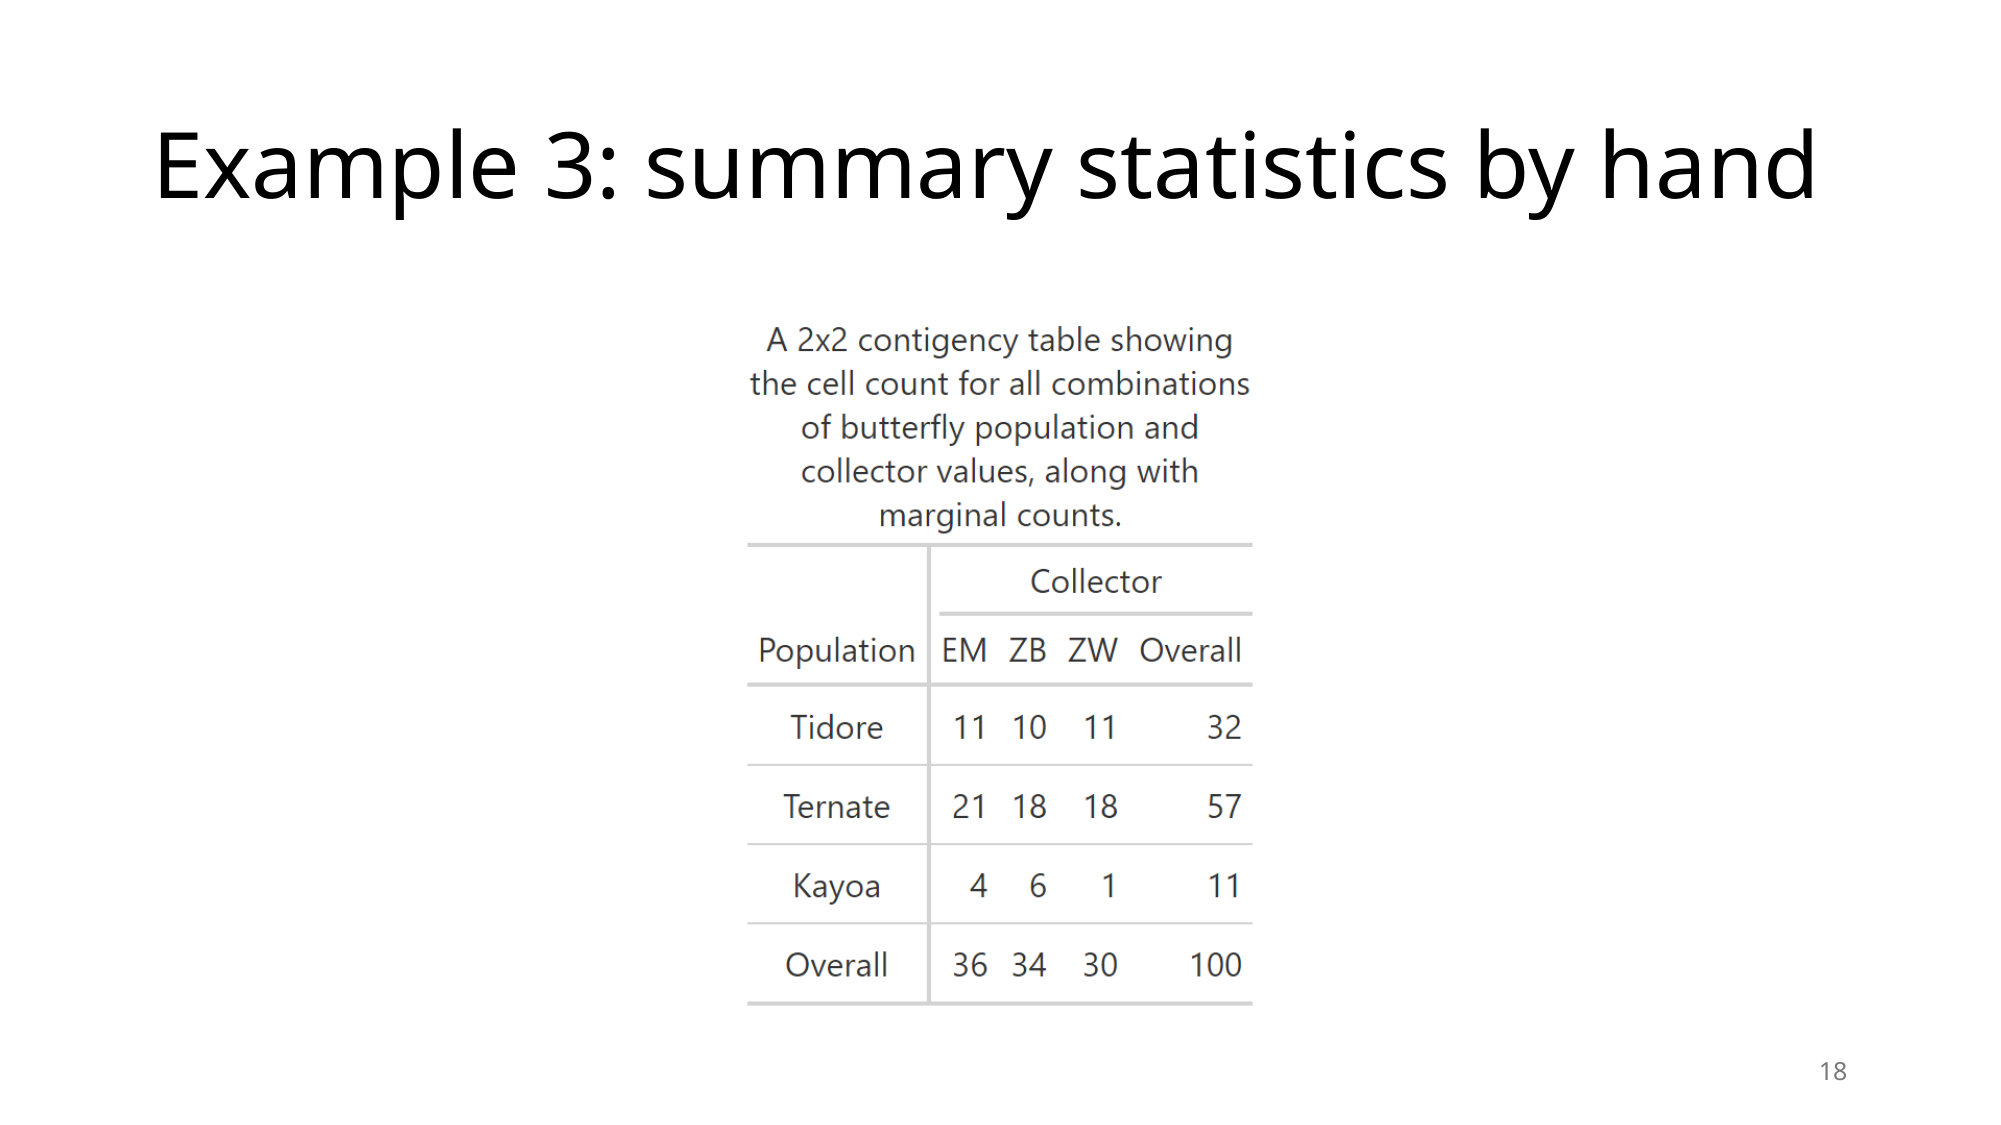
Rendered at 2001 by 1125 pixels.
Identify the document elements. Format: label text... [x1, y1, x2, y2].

slide_number 18 [1412, 1042, 1863, 1103]
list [737, 298, 1263, 1014]
title Example 3: summary statistics by hand [137, 59, 1863, 278]
